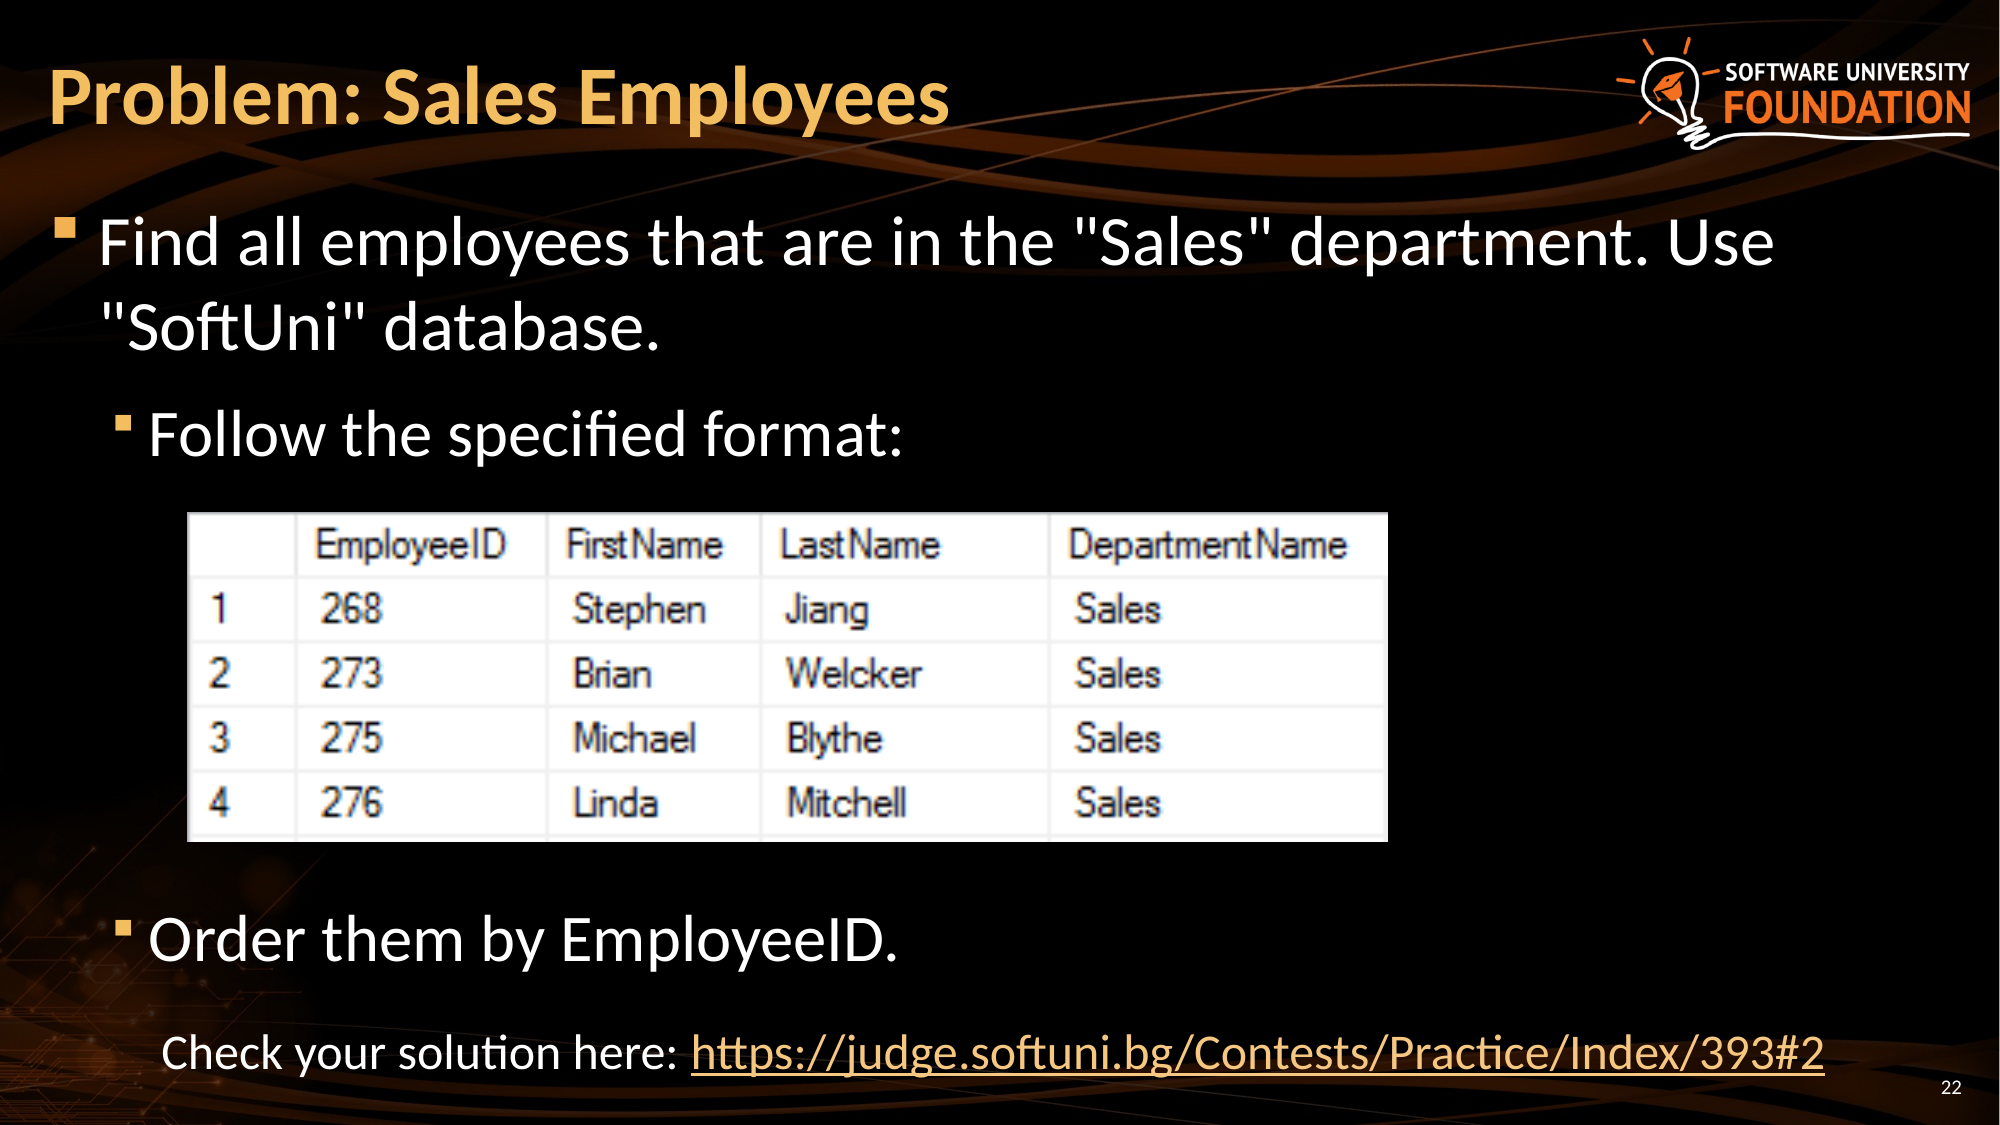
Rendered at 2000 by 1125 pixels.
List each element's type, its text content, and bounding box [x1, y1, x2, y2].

text_box Check your solution here: https://judge.softuni.bg/Contests/Practice/Index/393#2 [124, 1011, 1863, 1087]
list Find all employees that are in the "Sales" department. Use "SoftUni" database. Follow the specified format: Order them by EmployeeID. [31, 188, 1968, 1103]
title Problem: Sales Employees [30, 6, 1602, 189]
slide_number 22 [1897, 1070, 1968, 1103]
picture [0, 0, 2000, 1125]
